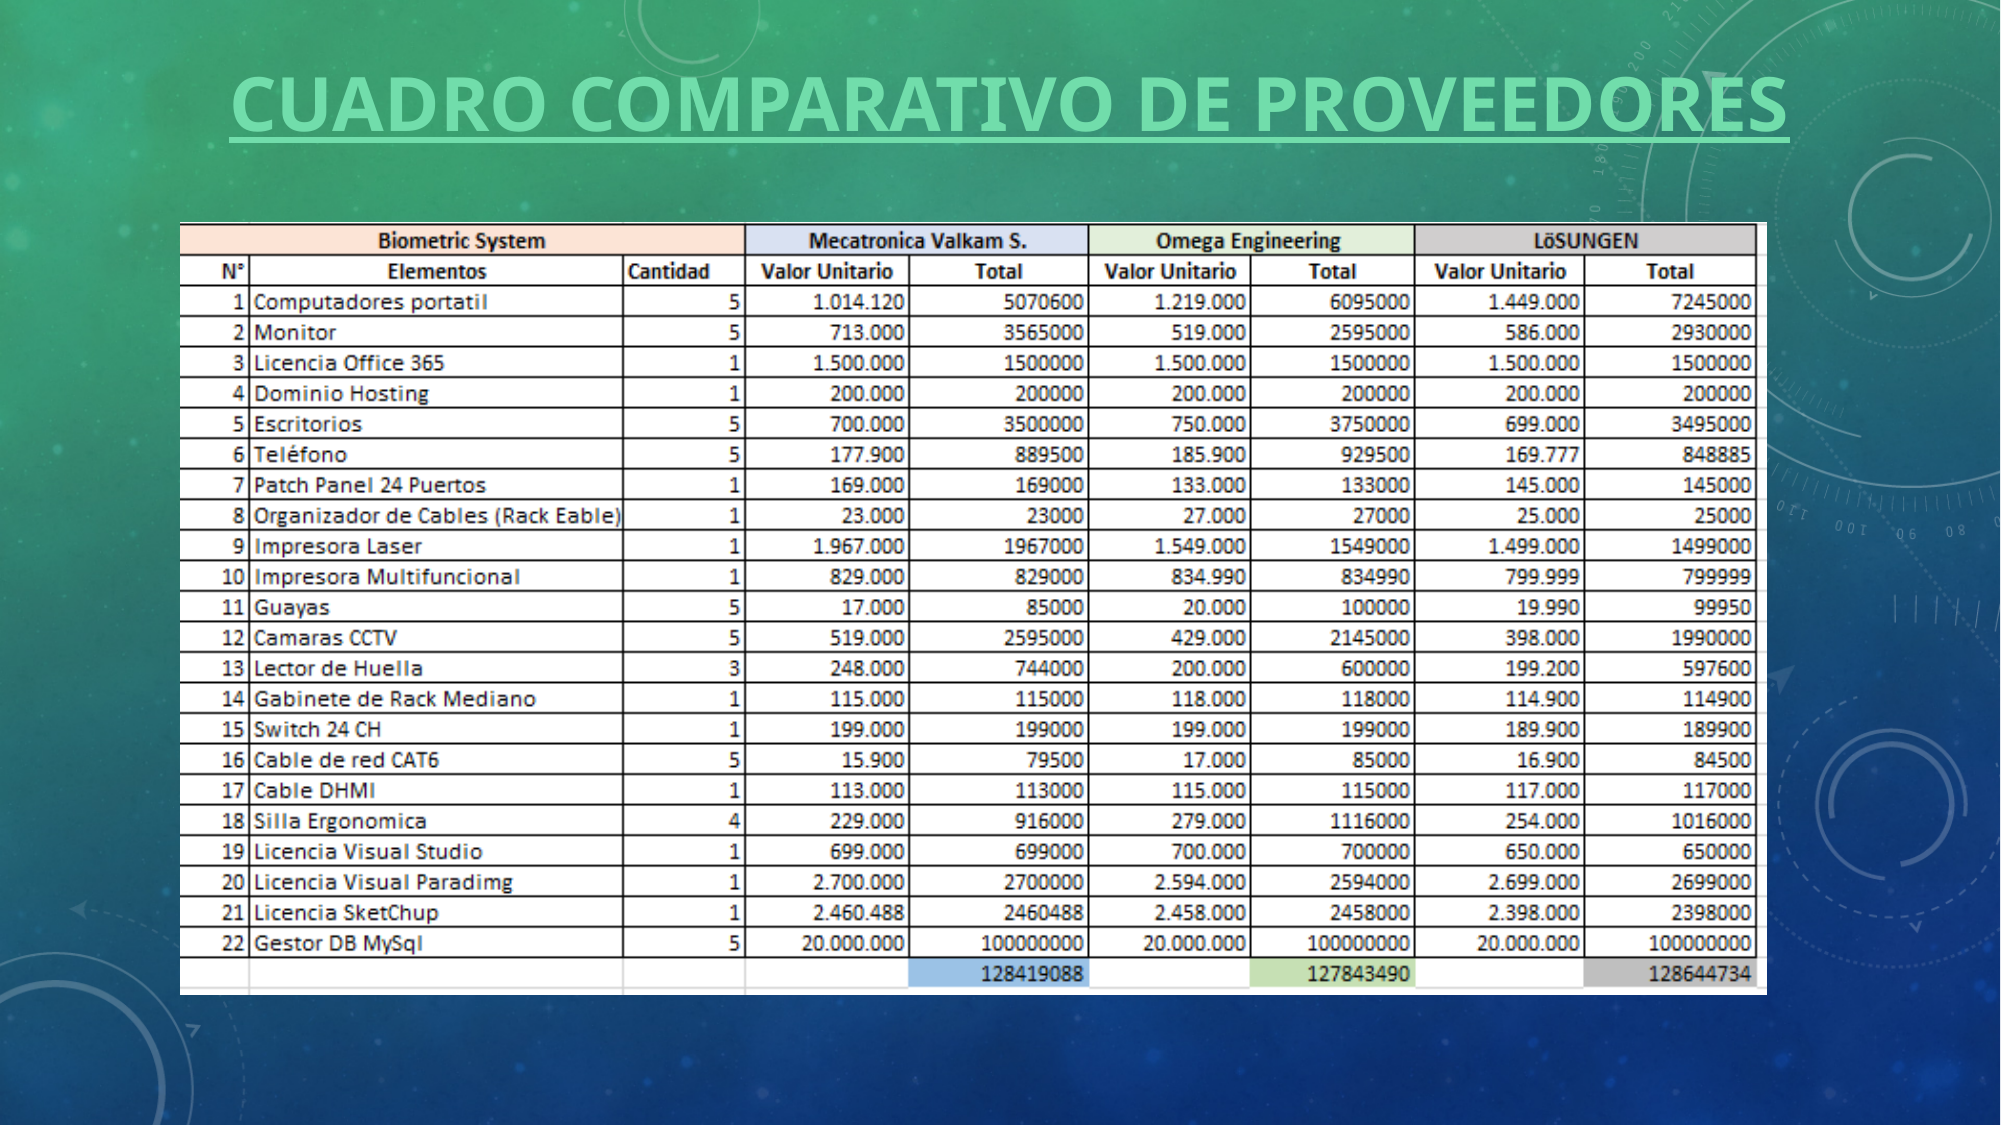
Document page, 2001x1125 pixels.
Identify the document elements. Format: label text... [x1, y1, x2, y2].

text_box CUADRO COMPARATIVO DE PROVEEDORES [214, 49, 1805, 277]
picture [0, 0, 2001, 1125]
